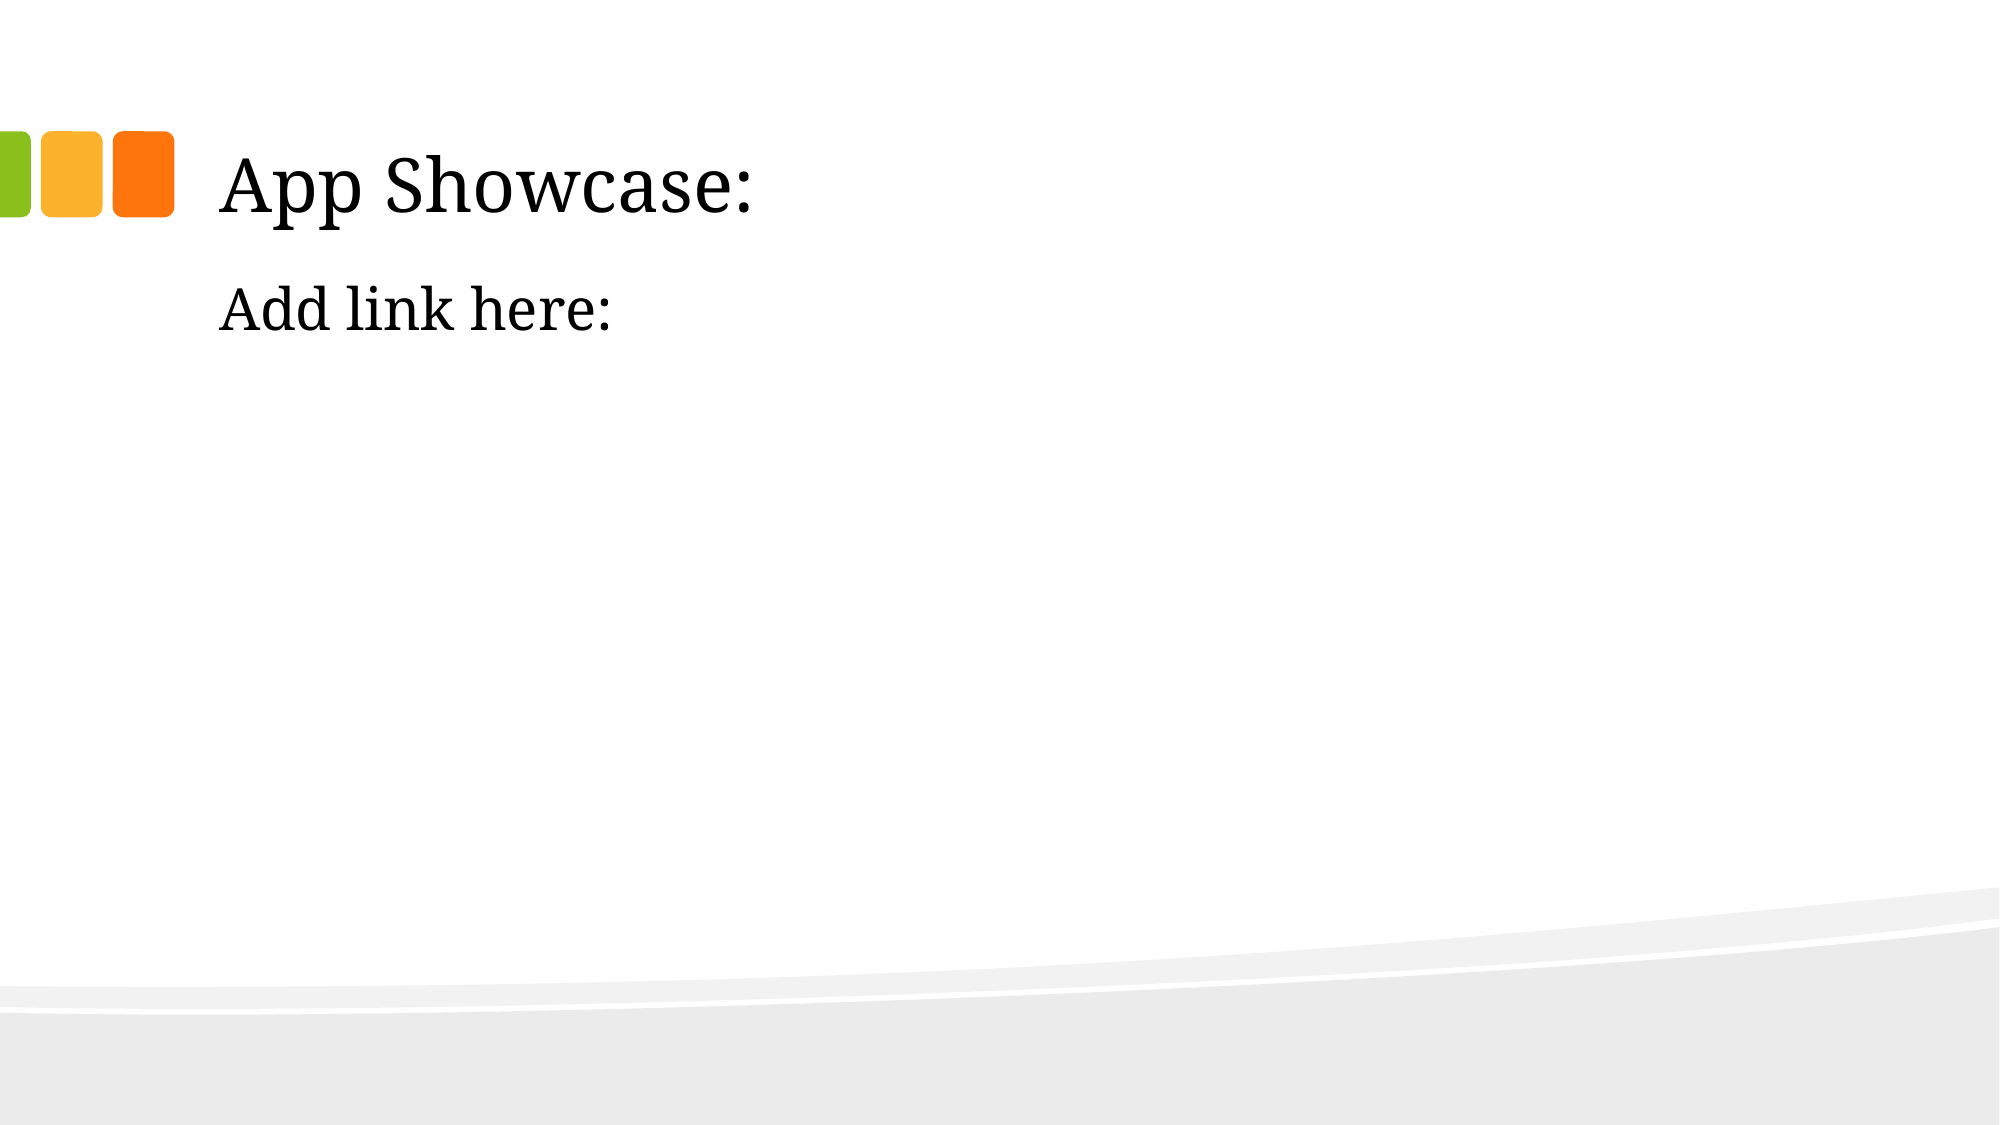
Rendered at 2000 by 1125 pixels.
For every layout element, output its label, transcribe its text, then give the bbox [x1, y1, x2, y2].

title App Showcase: [199, 24, 1800, 238]
list Add link here: [199, 262, 1800, 1013]
